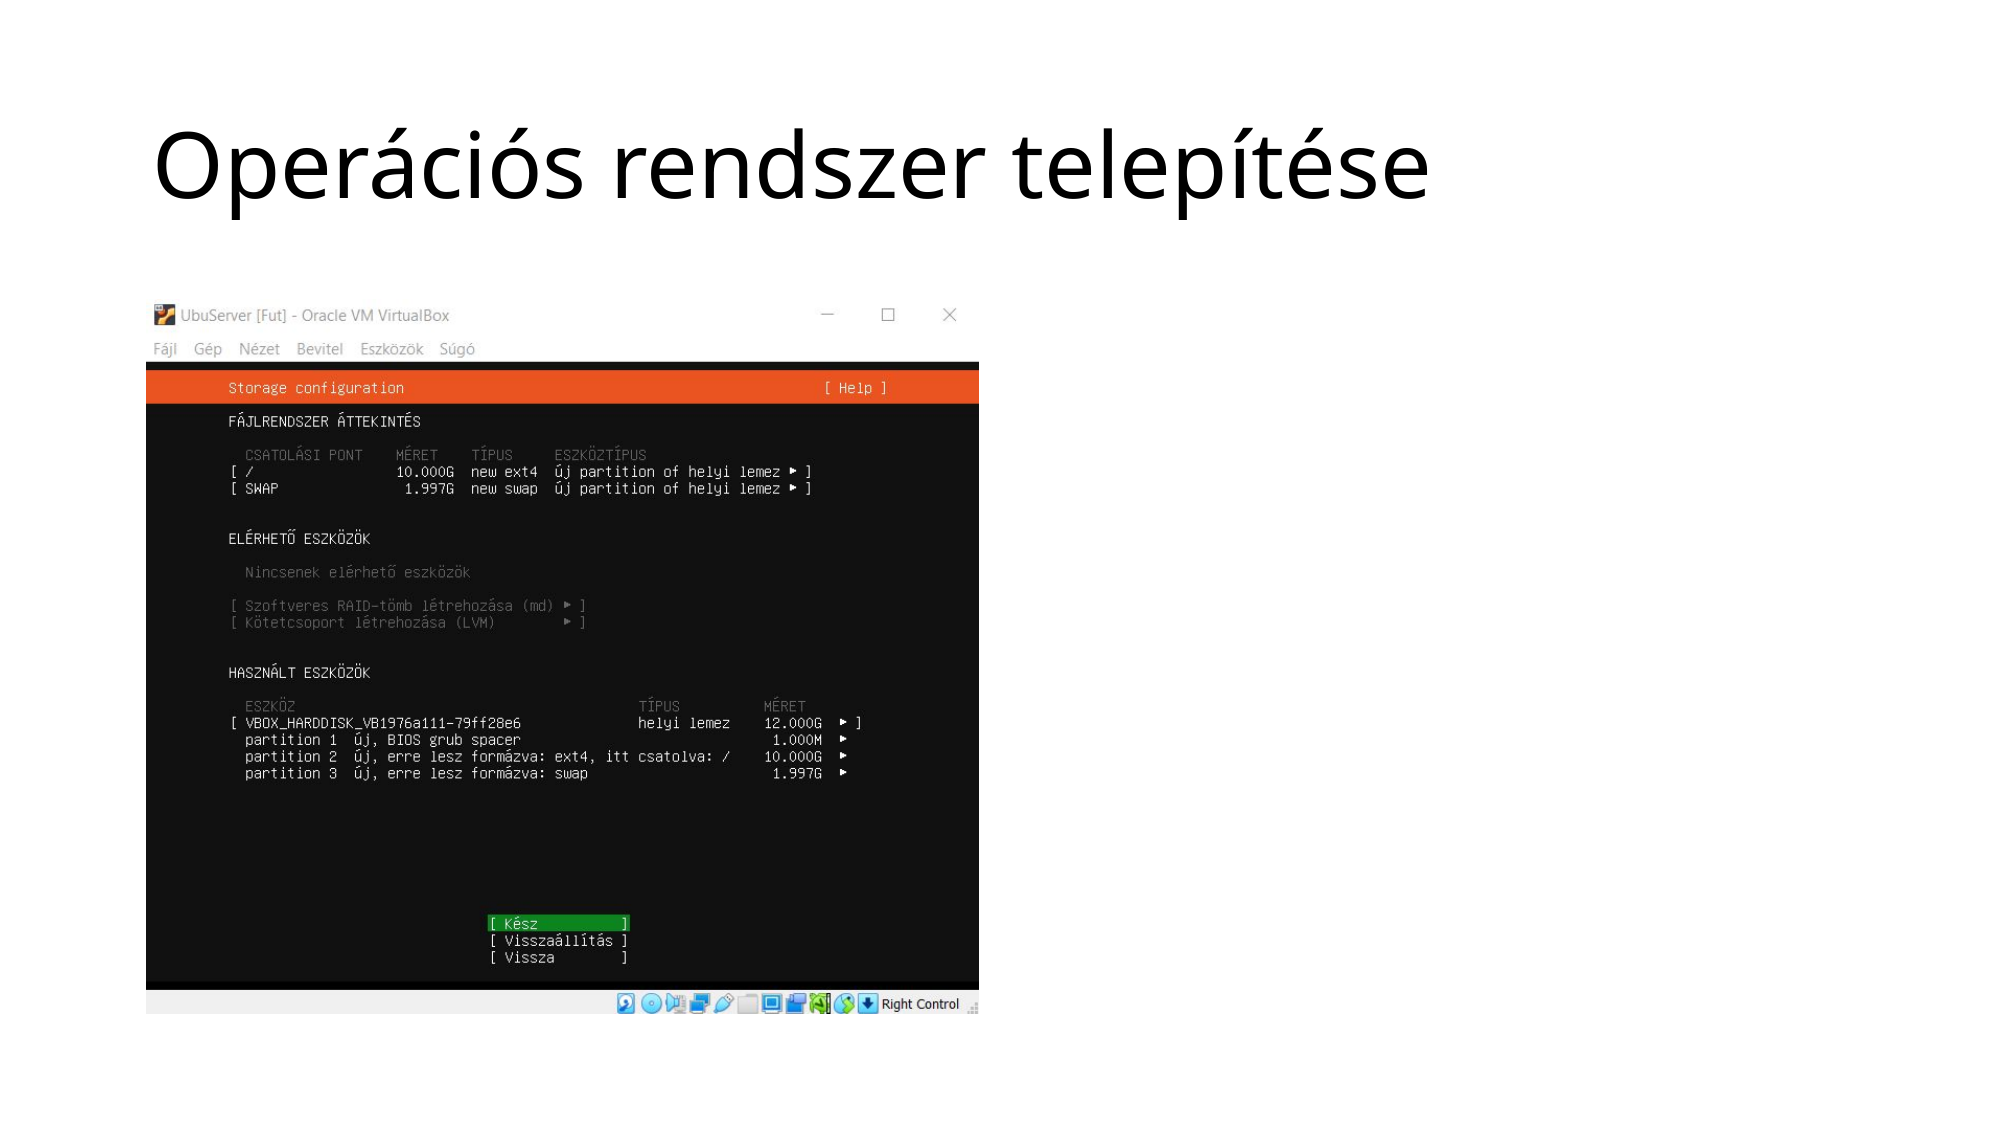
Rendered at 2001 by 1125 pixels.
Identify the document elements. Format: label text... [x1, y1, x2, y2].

title Operációs rendszer telepítése [137, 59, 1863, 278]
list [146, 299, 979, 1014]
